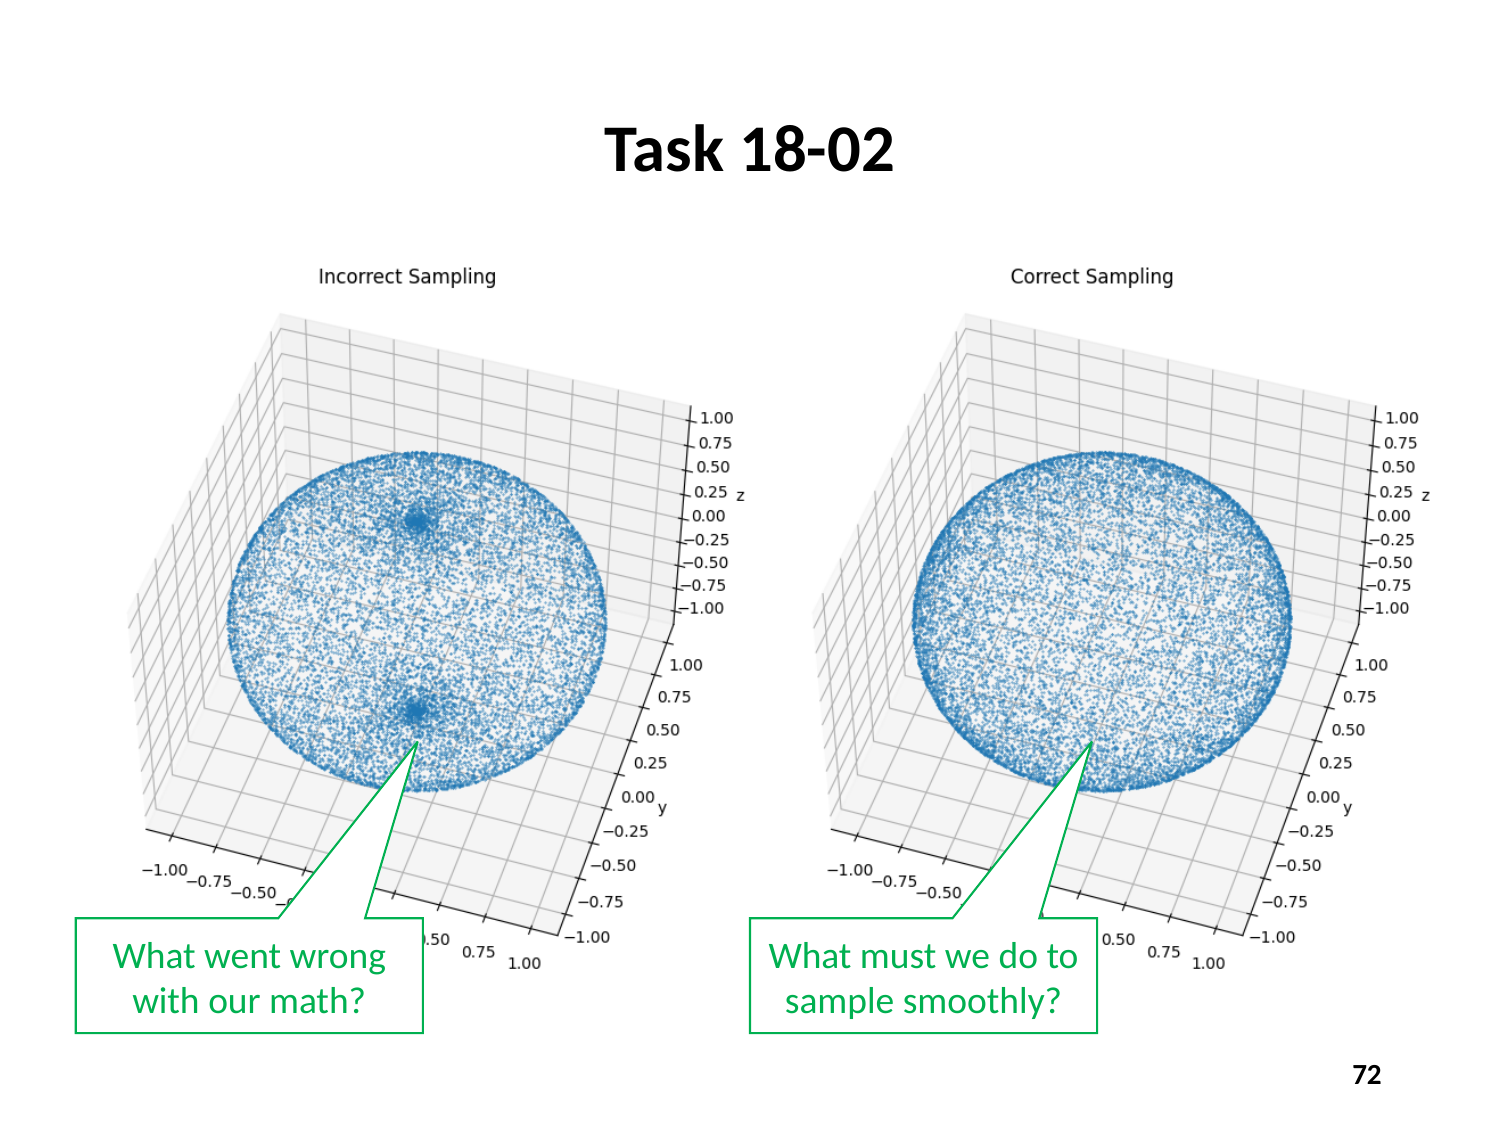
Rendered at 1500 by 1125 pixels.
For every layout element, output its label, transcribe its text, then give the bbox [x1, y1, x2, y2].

text_box What must we do to sample smoothly? [748, 1027, 1099, 1035]
text_box What went wrong with our math? [74, 1027, 424, 1035]
picture [67, 230, 1433, 1027]
title Task 18-02 [103, 59, 1397, 230]
slide_number 72 [1059, 1042, 1397, 1103]
